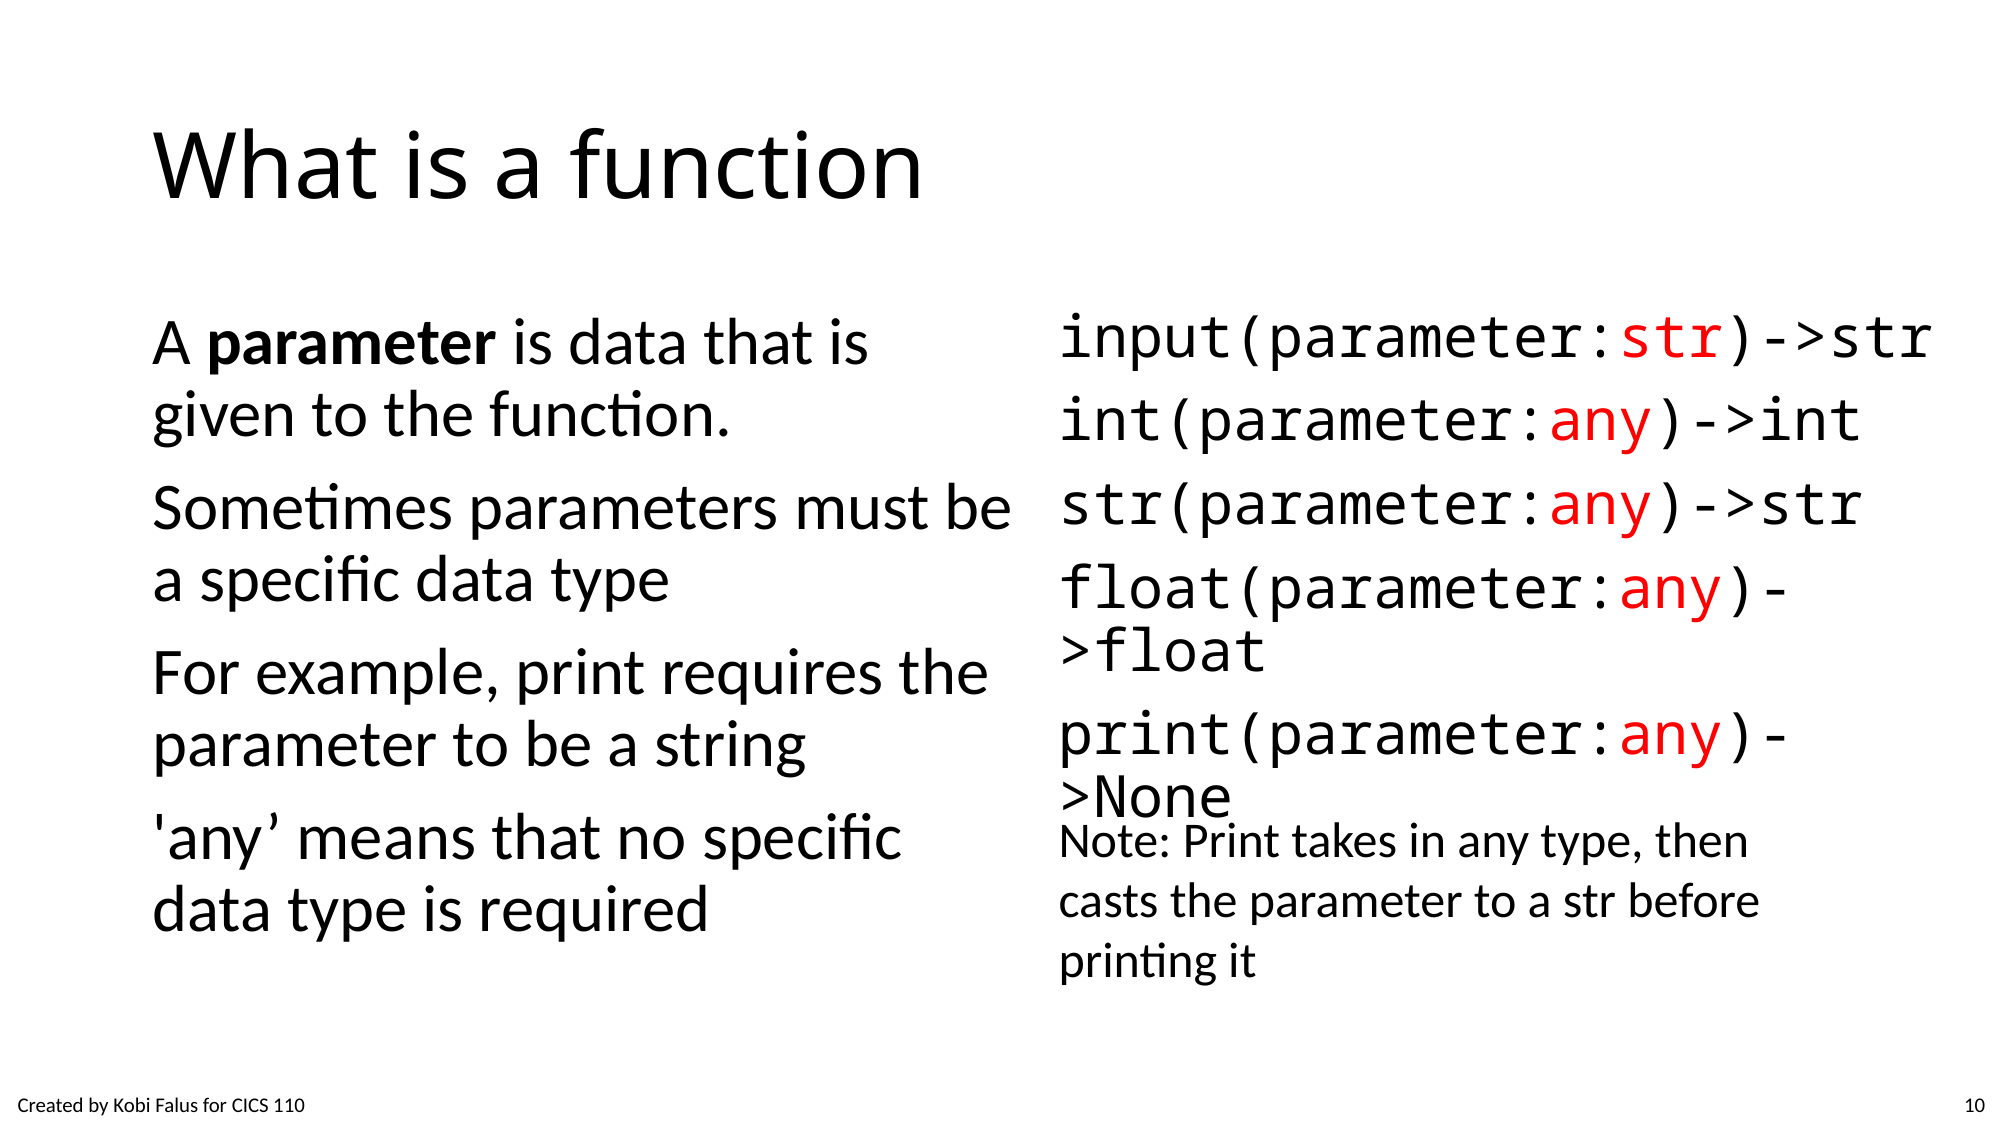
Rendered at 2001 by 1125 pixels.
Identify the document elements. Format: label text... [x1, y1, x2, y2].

text_box Note: Print takes in any type, then casts the parameter to a str before printing it [1043, 799, 1802, 995]
list A parameter is data that is given to the function. Sometimes parameters must be a specific data type For example, print requires the parameter to be a string 'any’ means that no specific data type is required [137, 299, 1043, 968]
title What is a function [137, 59, 1863, 278]
text_box input(parameter:str)->str int(parameter:any)->int str(parameter:any)->str float(parameter:any)->float print(parameter:any)->None [1043, 299, 1951, 968]
